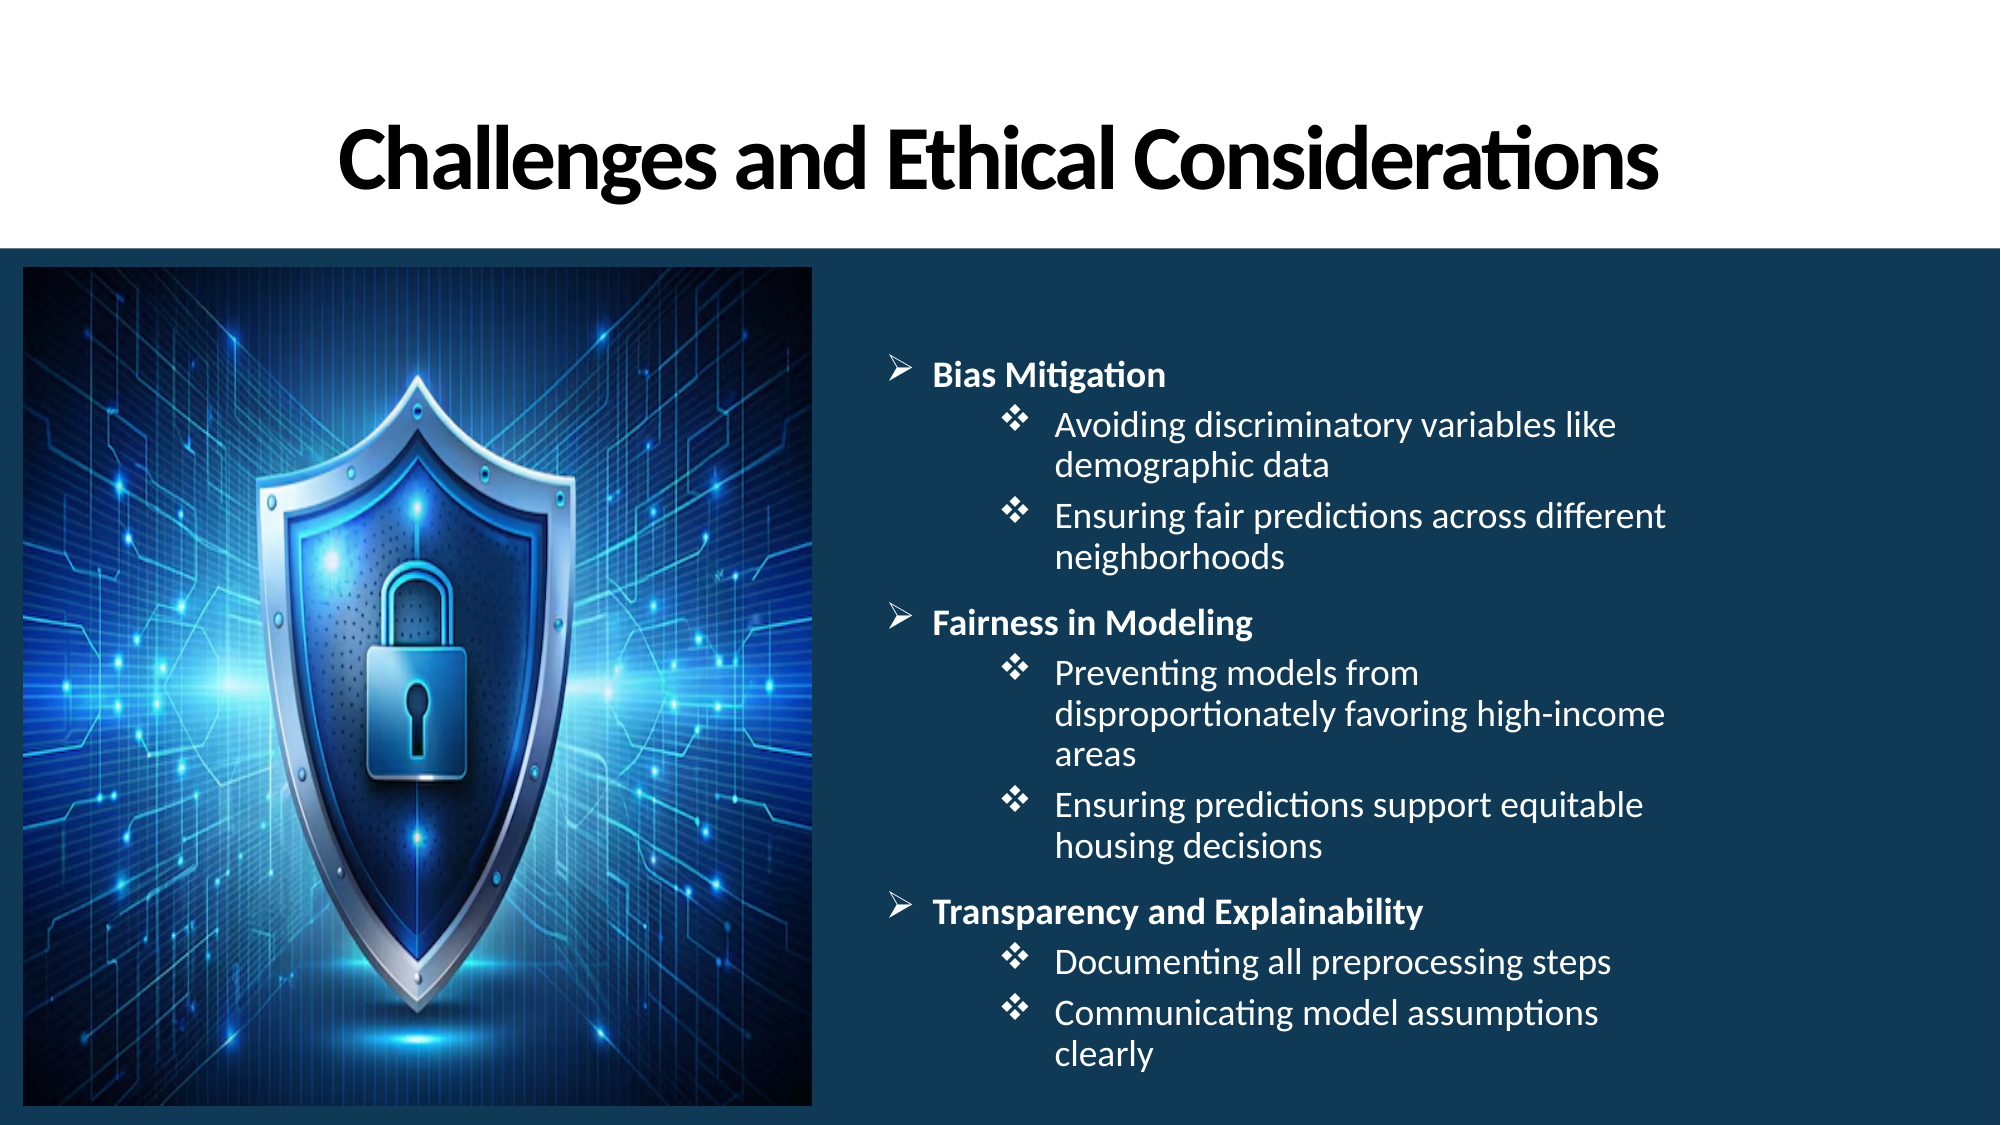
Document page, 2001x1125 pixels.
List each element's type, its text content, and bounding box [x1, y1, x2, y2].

picture [23, 267, 812, 1106]
title Challenges and Ethical Considerations [0, 0, 2000, 218]
list Bias Mitigation Avoiding discriminatory variables like demographic data Ensuring fair predictions across different neighborhoods Fairness in Modeling Preventing models from disproportionately favoring high-income areas Ensuring predictions support equitable housing decisions Transparency and Explainability Documenting all preprocessing steps Communicating model assumptions clearly [0, 248, 2000, 1125]
